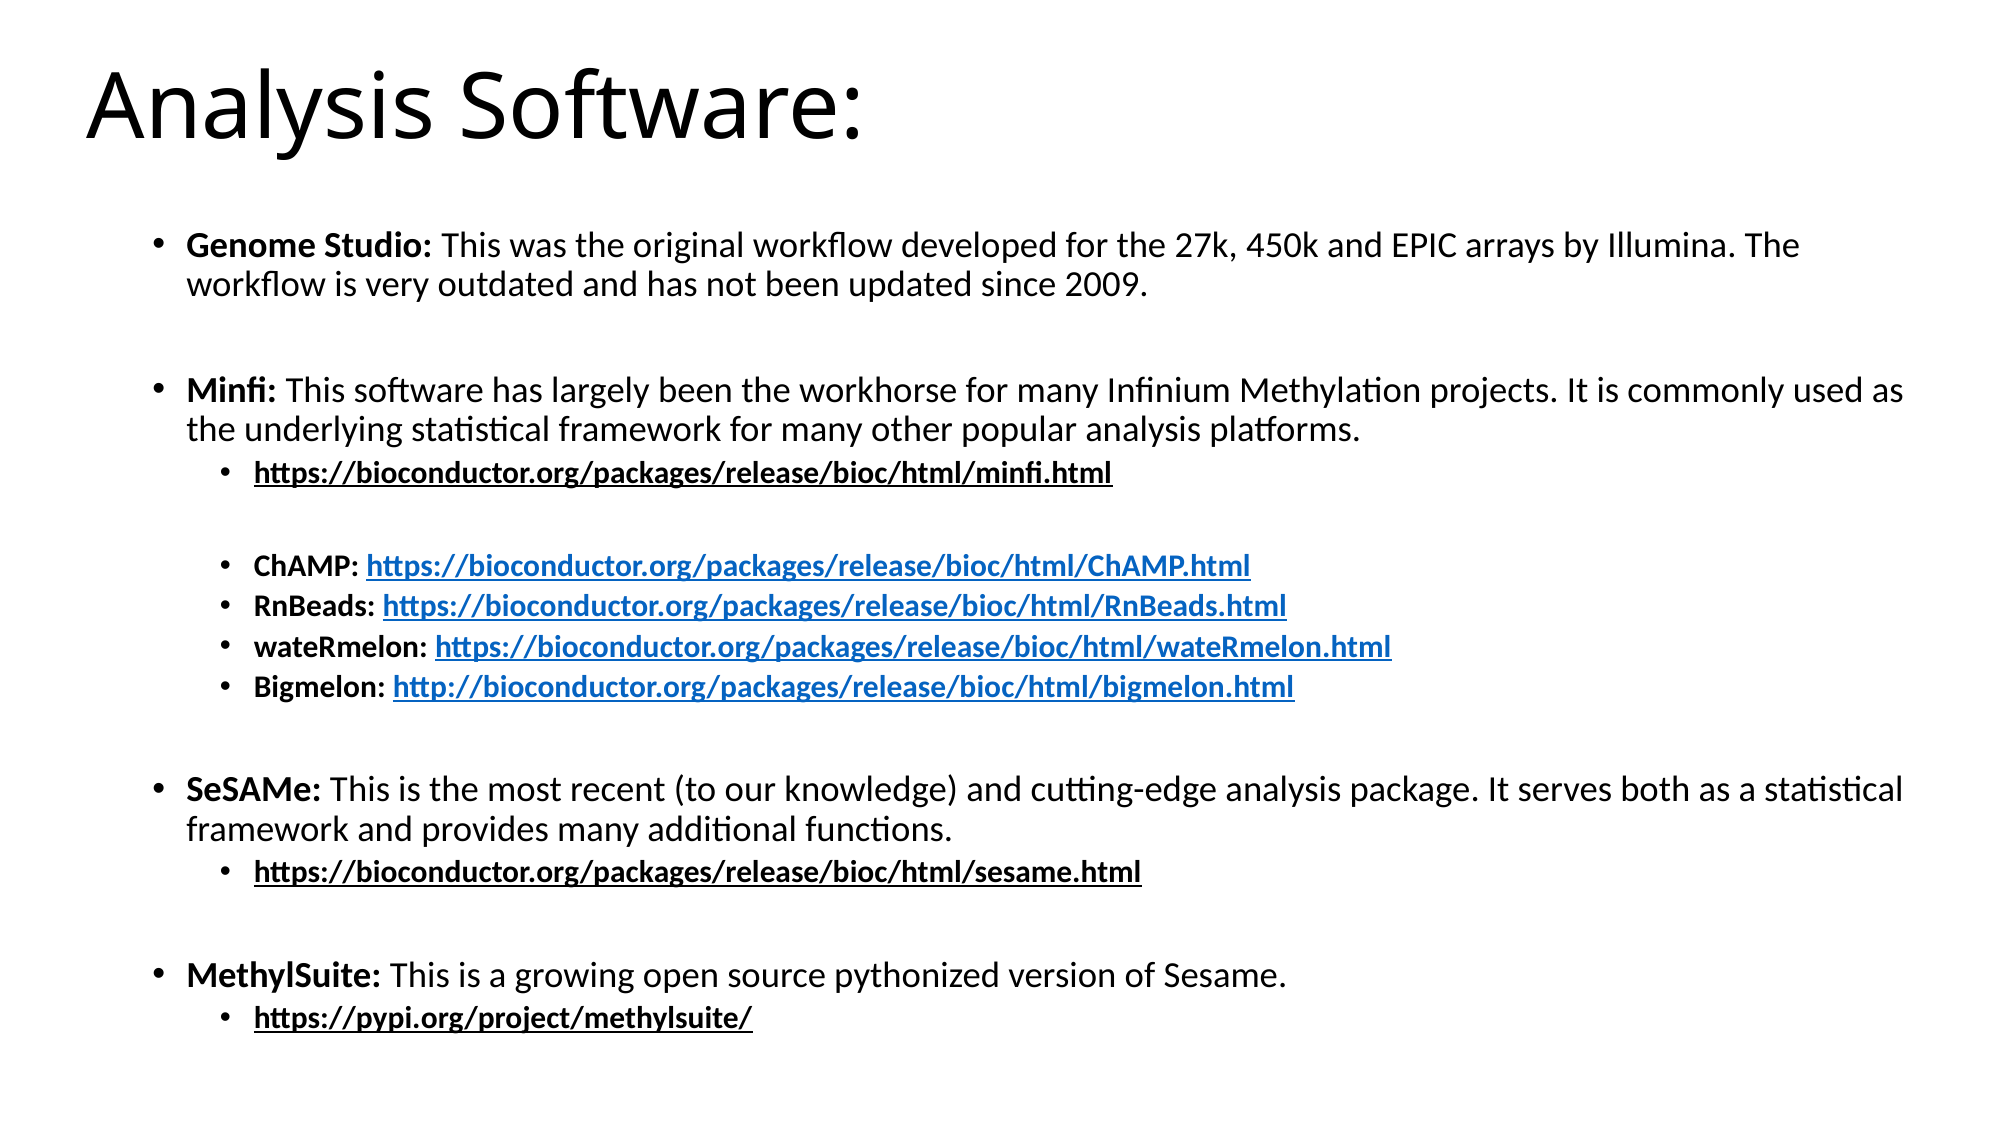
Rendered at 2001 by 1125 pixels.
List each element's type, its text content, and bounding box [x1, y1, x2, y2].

list Genome Studio: This was the original workflow developed for the 27k, 450k and EPIC arrays by Illumina. The workflow is very outdated and has not been updated since 2009. Minfi: This software has largely been the workhorse for many Infinium Methylation projects. It is commonly used as the underlying statistical framework for many other popular analysis platforms. https://bioconductor.org/packages/release/bioc/html/minfi.html ChAMP: https://bioconductor.org/packages/release/bioc/html/ChAMP.html RnBeads: https://bioconductor.org/packages/release/bioc/html/RnBeads.html wateRmelon: https://bioconductor.org/packages/release/bioc/html/wateRmelon.html Bigmelon: http://bioconductor.org/packages/release/bioc/html/bigmelon.html SeSAMe: This is the most recent (to our knowledge) and cutting-edge analysis package. It serves both as a statistical framework and provides many additional functions. https://bioconductor.org/packages/release/bioc/html/sesame.html MethylSuite: This is a growing open source pythonized version of Sesame. https://pypi.org/project/methylsuite/ [137, 217, 1926, 1048]
text_box Analysis Software: [71, 29, 1926, 188]
